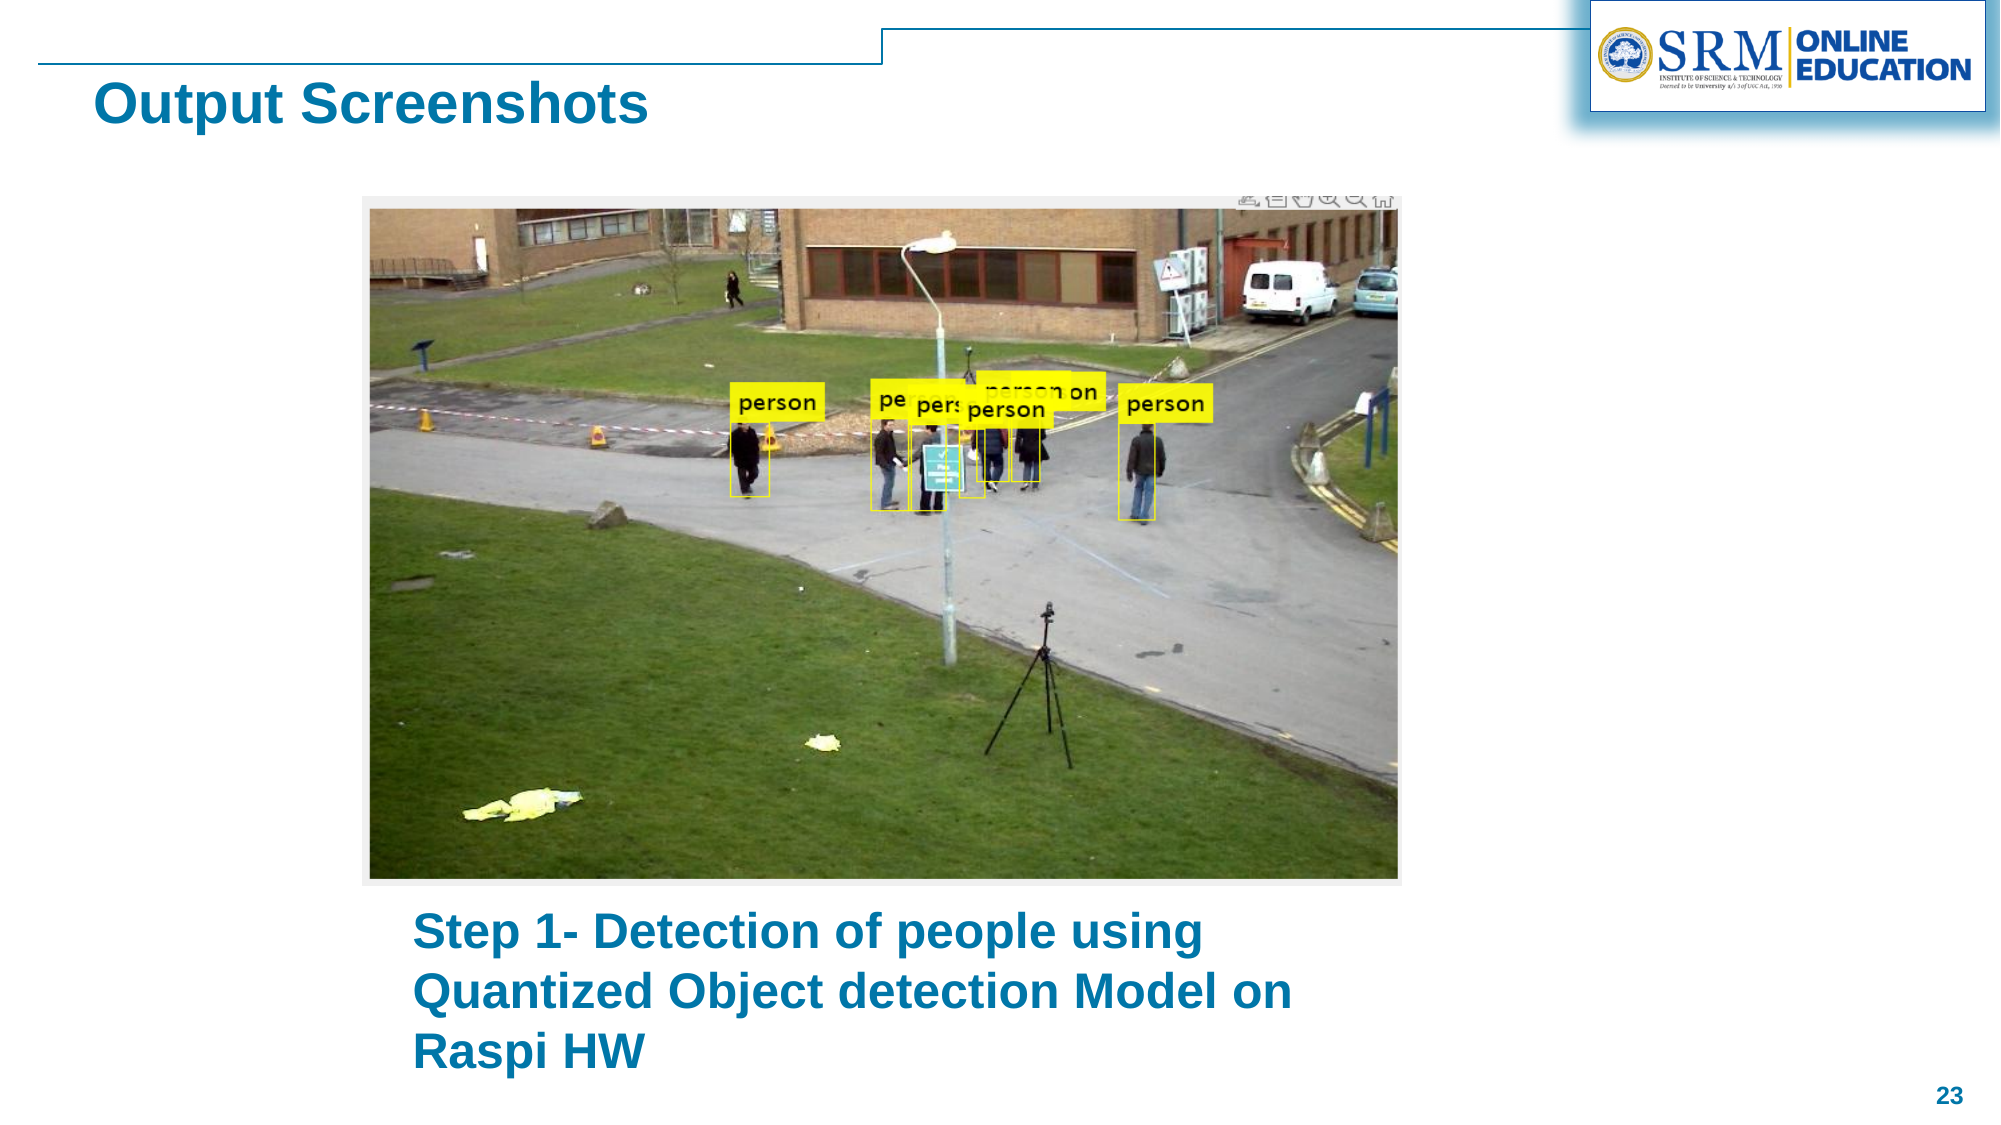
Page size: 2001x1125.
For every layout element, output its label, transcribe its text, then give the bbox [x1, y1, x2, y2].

picture [1590, 0, 1986, 112]
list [361, 196, 1402, 886]
title Step 1- Detection of people using Quantized Object detection Model on Raspi HW [397, 890, 1426, 1033]
text_box Output Screenshots [78, 57, 1846, 220]
